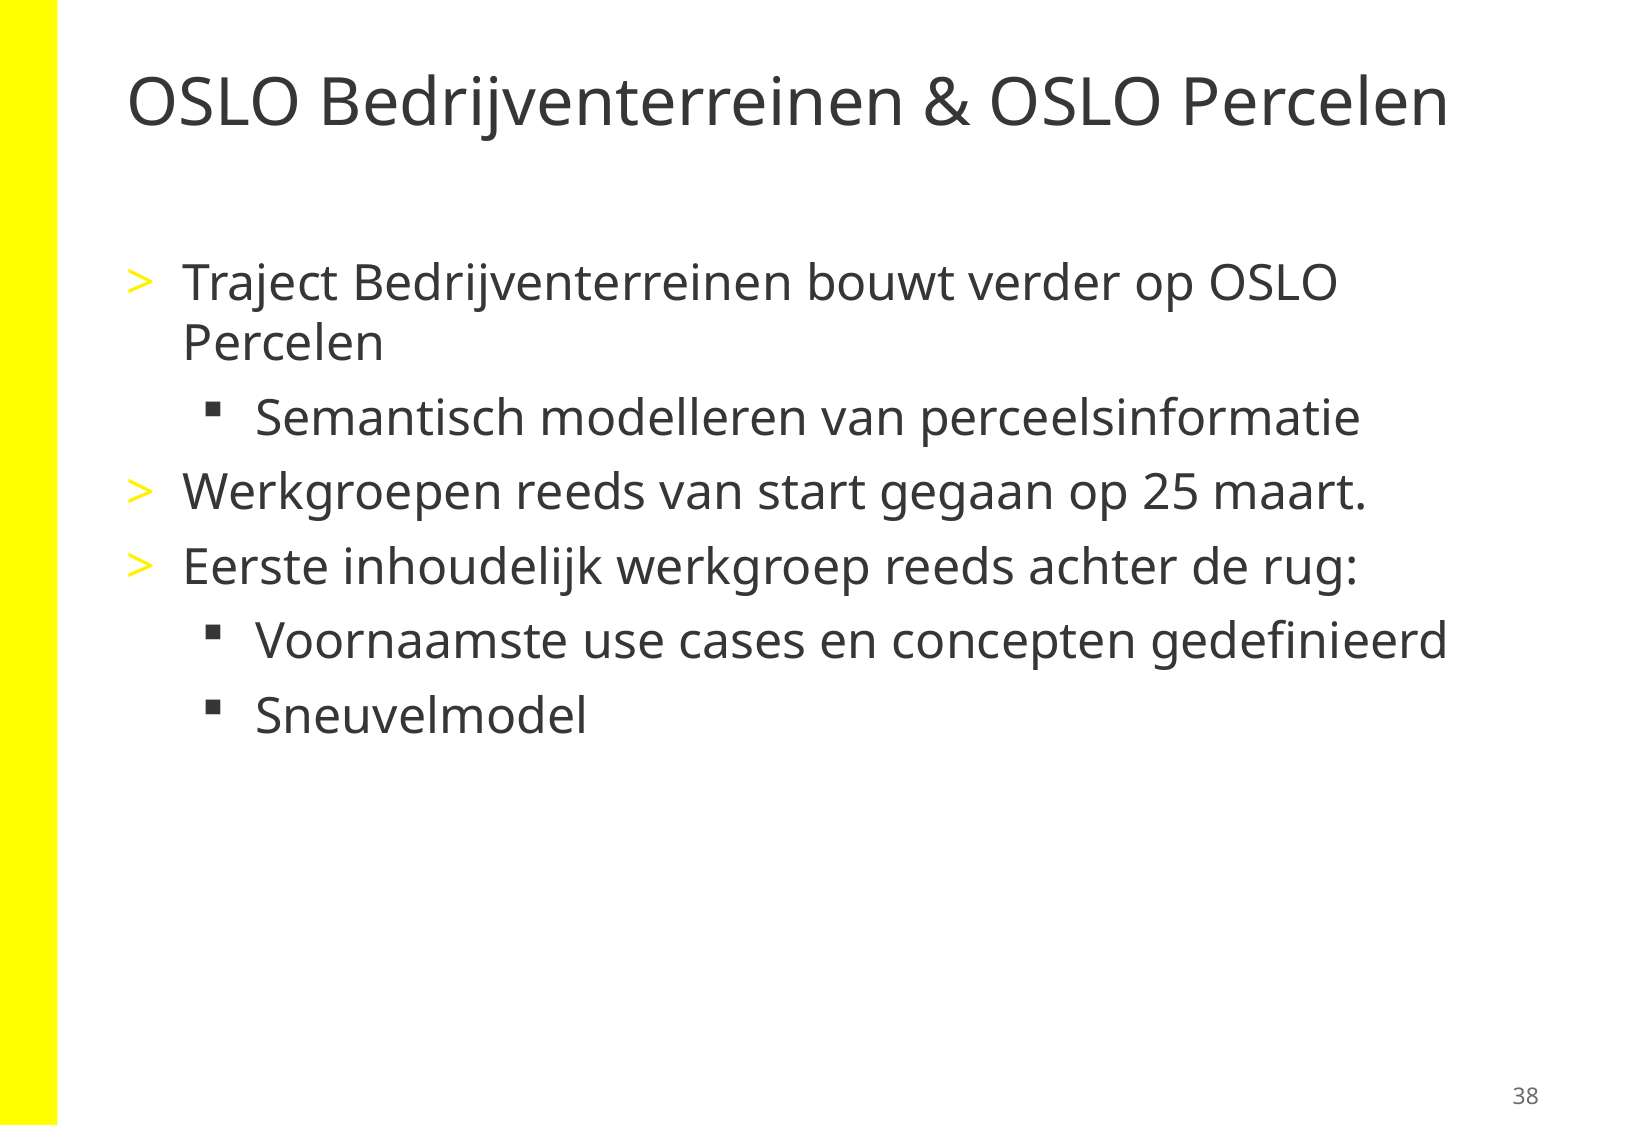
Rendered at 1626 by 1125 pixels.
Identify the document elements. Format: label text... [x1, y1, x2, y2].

slide_number 38 [1424, 1075, 1548, 1120]
title OSLO Bedrijventerreinen & OSLO Percelen [111, 59, 1514, 222]
list Traject Bedrijventerreinen bouwt verder op OSLO Percelen Semantisch modelleren van perceelsinformatie Werkgroepen reeds van start gegaan op 25 maart. Eerste inhoudelijk werkgroep reeds achter de rug: Voornaamste use cases en concepten gedefinieerd Sneuvelmodel [111, 243, 1514, 1063]
